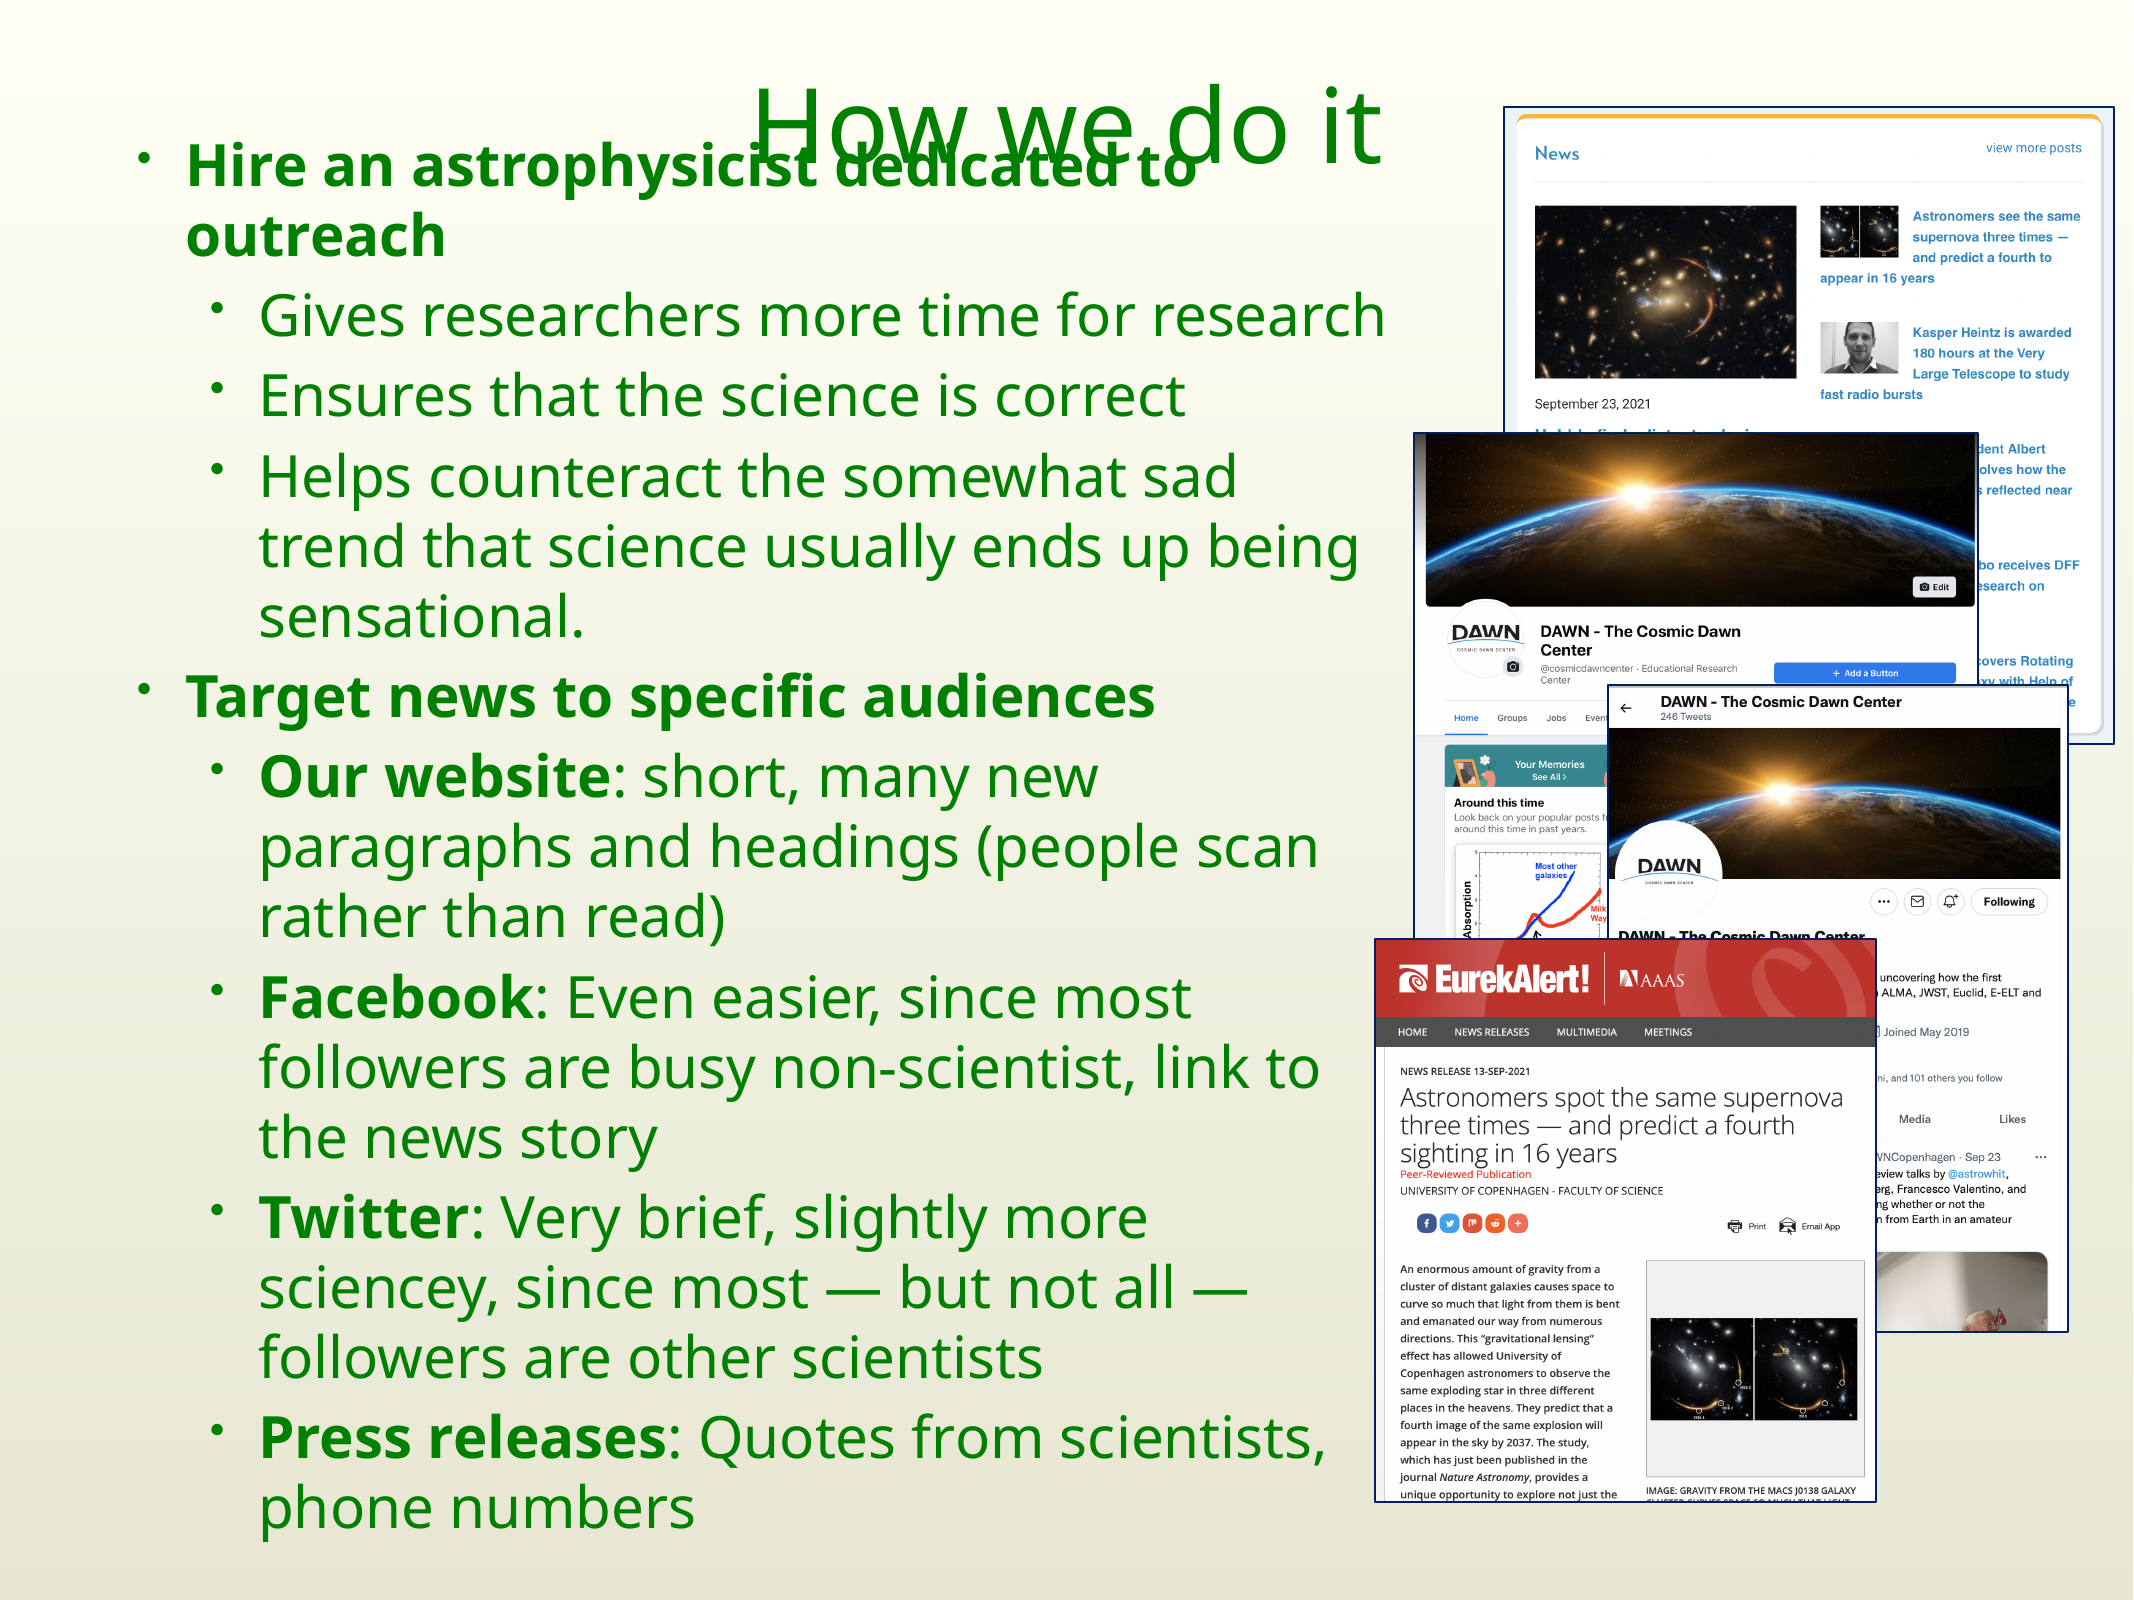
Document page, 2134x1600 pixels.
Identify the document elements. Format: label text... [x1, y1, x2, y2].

text_box Hire an astrophysicist dedicated to outreach Gives researchers more time for research Ensures that the science is correct Helps counteract the somewhat sad trend that science usually ends up being sensational. Target news to specific audiences Our website: short, many new paragraphs and headings (people scan rather than read) Facebook: Even easier, since most followers are busy non-scientist, link to the news story Twitter: Very brief, slightly more sciencey, since most — but not all — followers are other scientists Press releases: Quotes from scientists, phone numbers [128, 119, 1400, 1549]
title How we do it [155, 11, 1978, 232]
picture [1375, 107, 2114, 1502]
